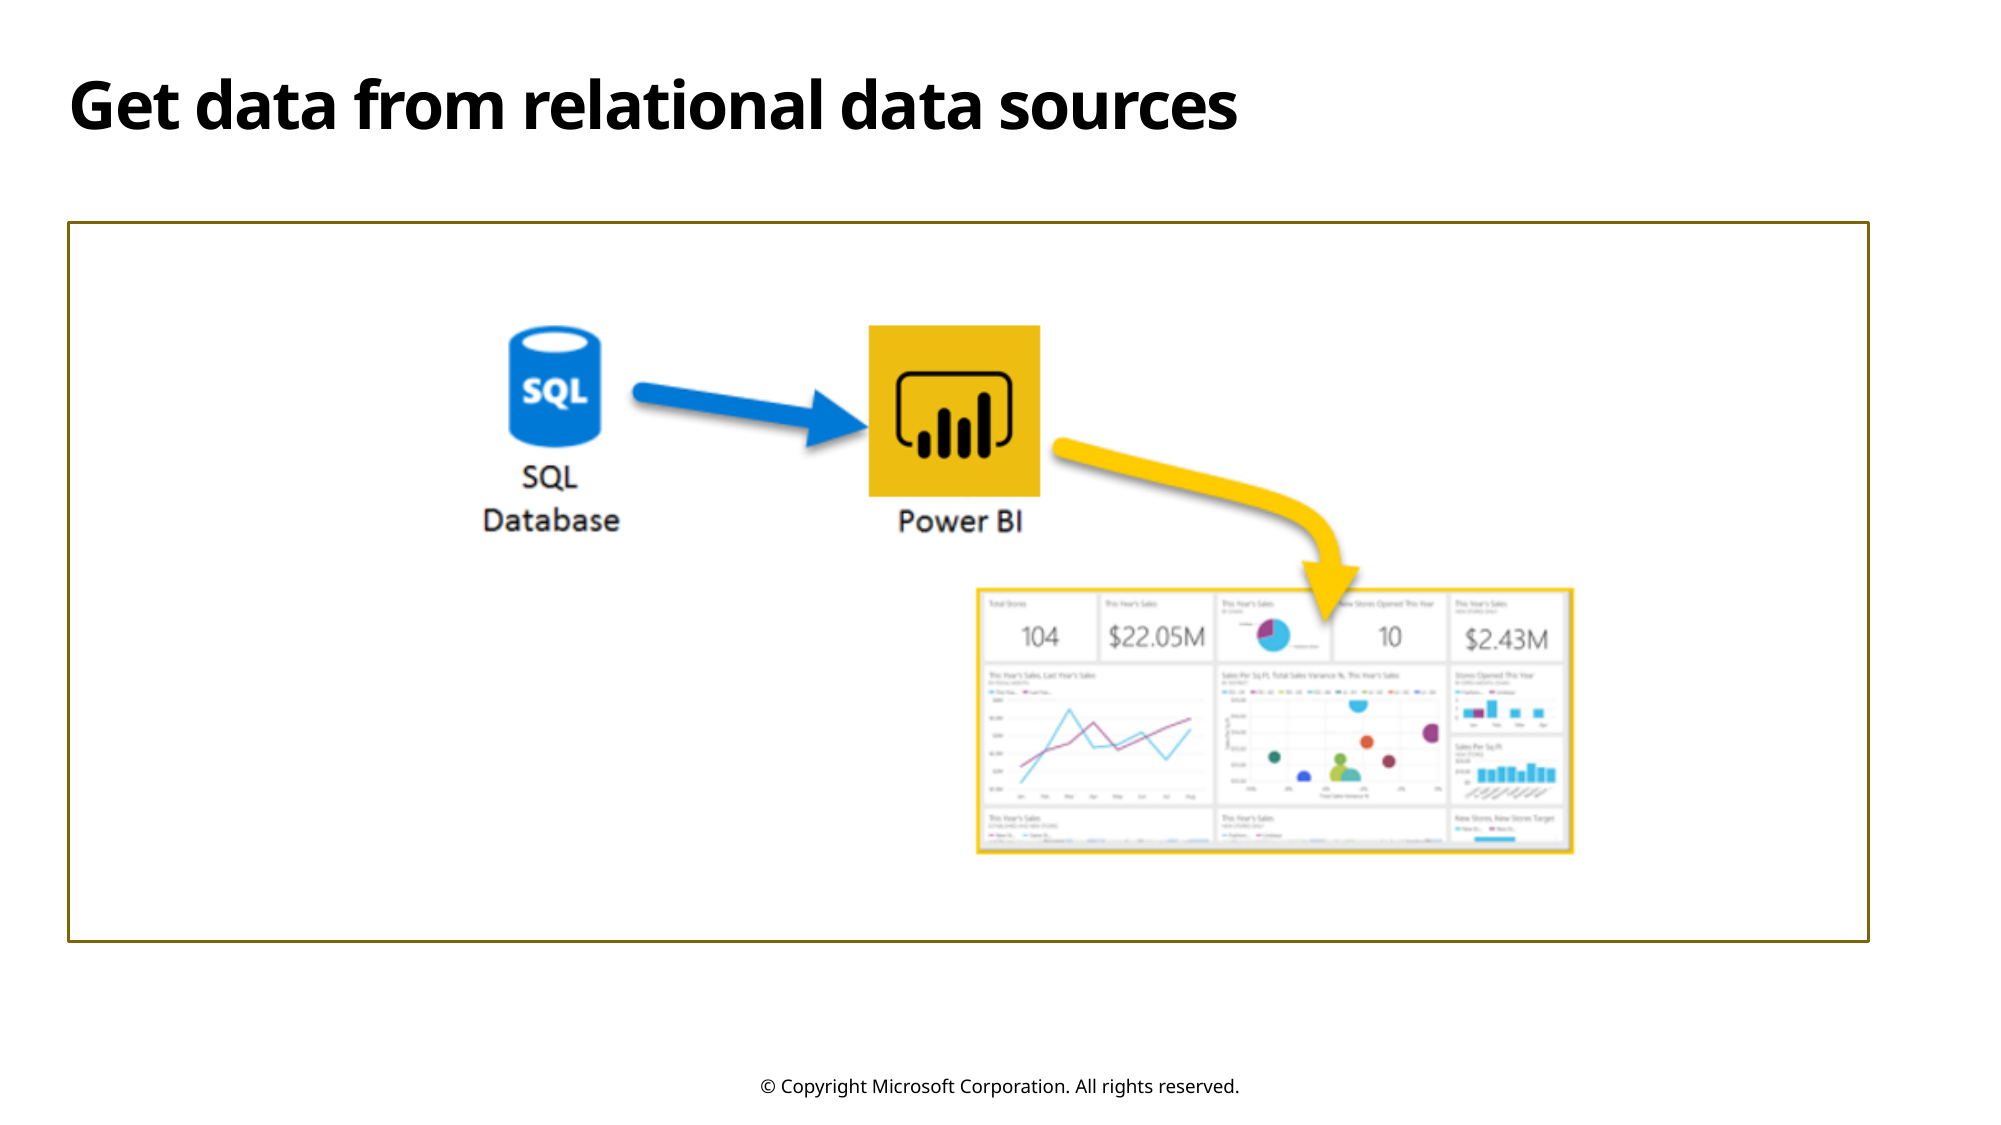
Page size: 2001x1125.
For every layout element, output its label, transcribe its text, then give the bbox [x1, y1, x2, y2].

text_box [68, 222, 1869, 942]
title Get data from relational data sources [68, 71, 1930, 185]
picture [389, 240, 1636, 924]
